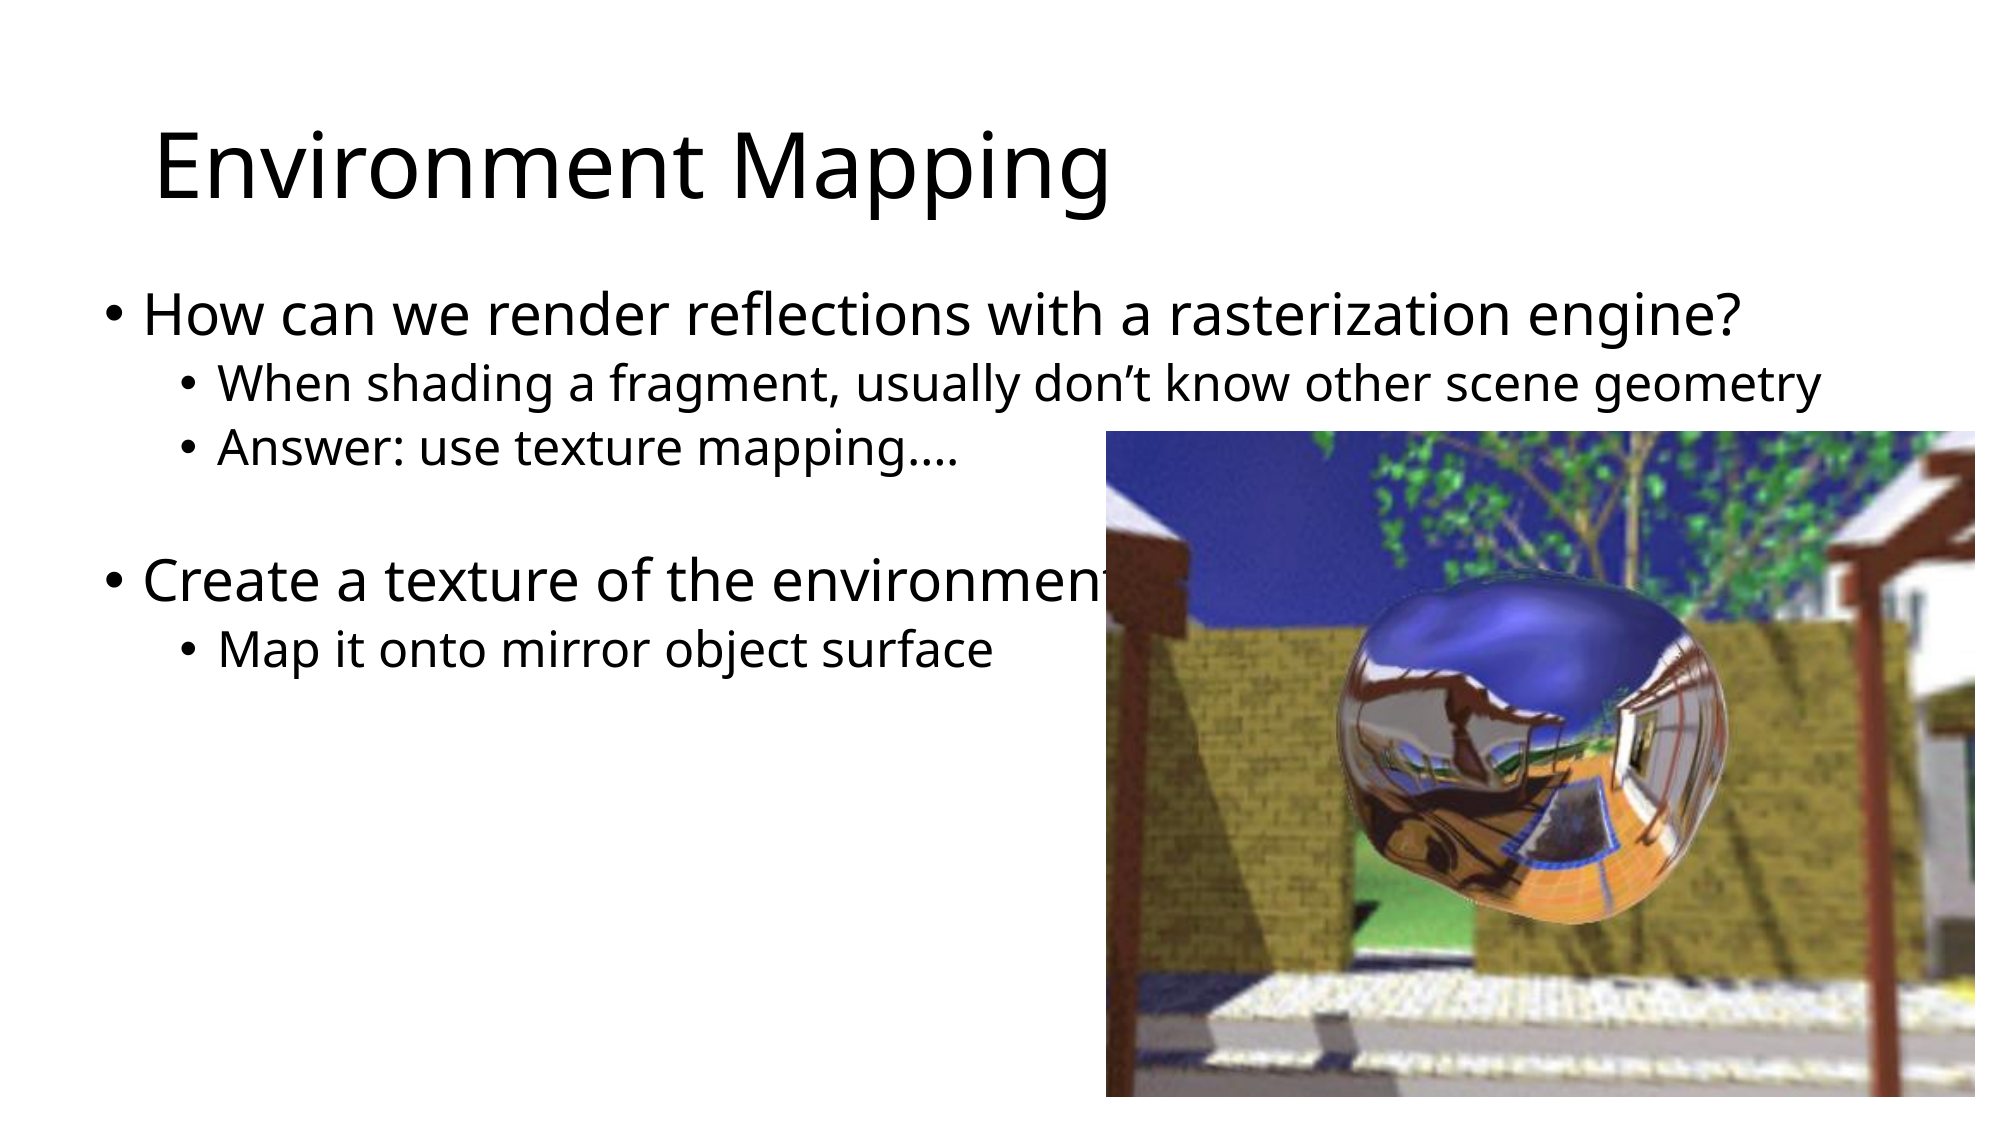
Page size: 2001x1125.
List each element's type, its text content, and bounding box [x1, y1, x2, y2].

title Environment Mapping [137, 59, 1863, 277]
list How can we render reflections with a rasterization engine? When shading a fragment, usually don’t know other scene geometry Answer: use texture mapping…. Create a texture of the environment Map it onto mirror object surface [89, 277, 1930, 880]
picture [1106, 431, 1975, 1097]
